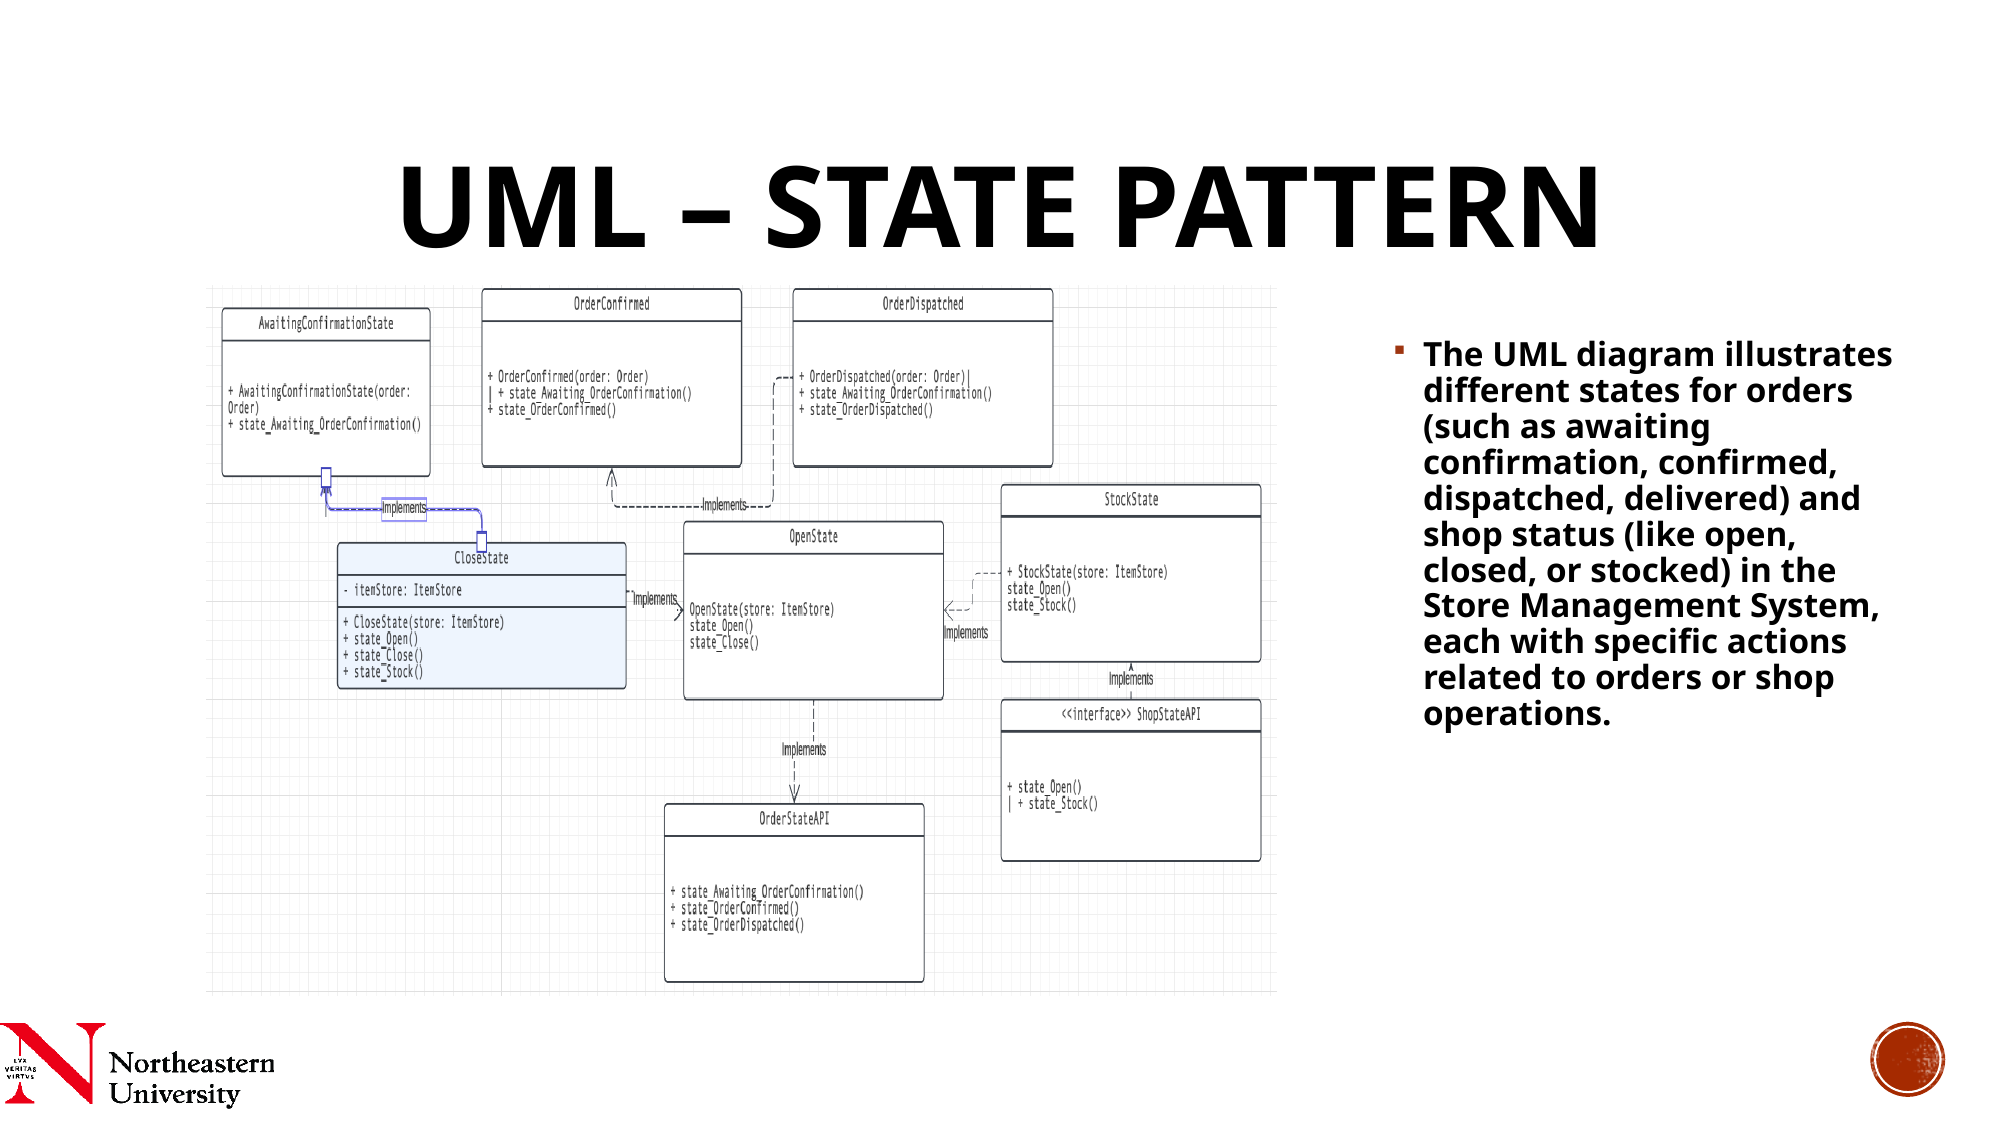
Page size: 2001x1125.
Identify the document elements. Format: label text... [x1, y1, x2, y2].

list The UML diagram illustrates different states for orders (such as awaiting confirmation, confirmed, dispatched, delivered) and shop status (like open, closed, or stocked) in the Store Management System, each with specific actions related to orders or shop operations. [1378, 330, 1910, 996]
title UML – State Pattern [175, 79, 1826, 344]
picture [0, 285, 1277, 1125]
